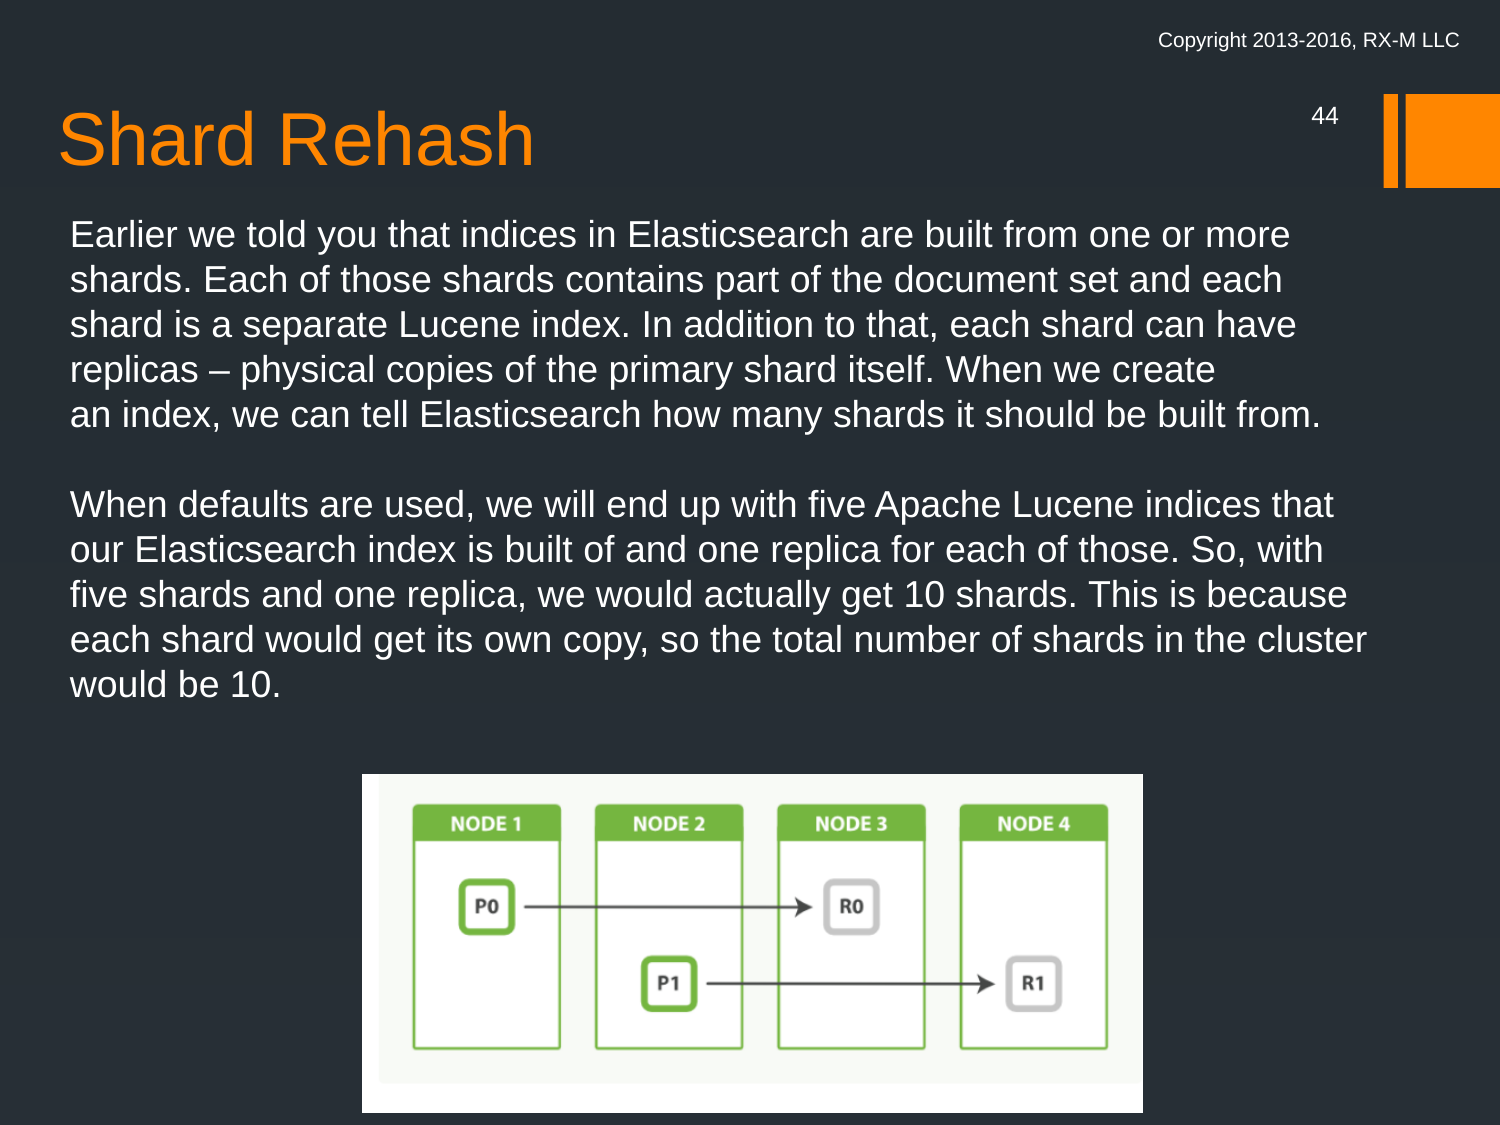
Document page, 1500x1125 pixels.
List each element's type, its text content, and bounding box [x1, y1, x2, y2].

picture [361, 774, 1143, 1113]
footer Copyright 2013-2016, RX-M LLC [1106, 26, 1475, 76]
text_box Earlier we told you that indices in Elasticsearch are built from one or more shards. Each of those shards contains part of the document set and each shard is a separate Lucene index. In addition to that, each shard can have replicas – physical copies of the primary shard itself. When we create an index, we can tell Elasticsearch how many shards it should be built from. When defaults are used, we will end up with five Apache Lucene indices that our Elasticsearch index is built of and one replica for each of those. So, with five shards and one replica, we would actually get 10 shards. This is because each shard would get its own copy, so the total number of shards in the cluster would be 10. [55, 202, 1393, 712]
title Shard Rehash [42, 55, 1397, 188]
slide_number 44 [1199, 90, 1355, 140]
